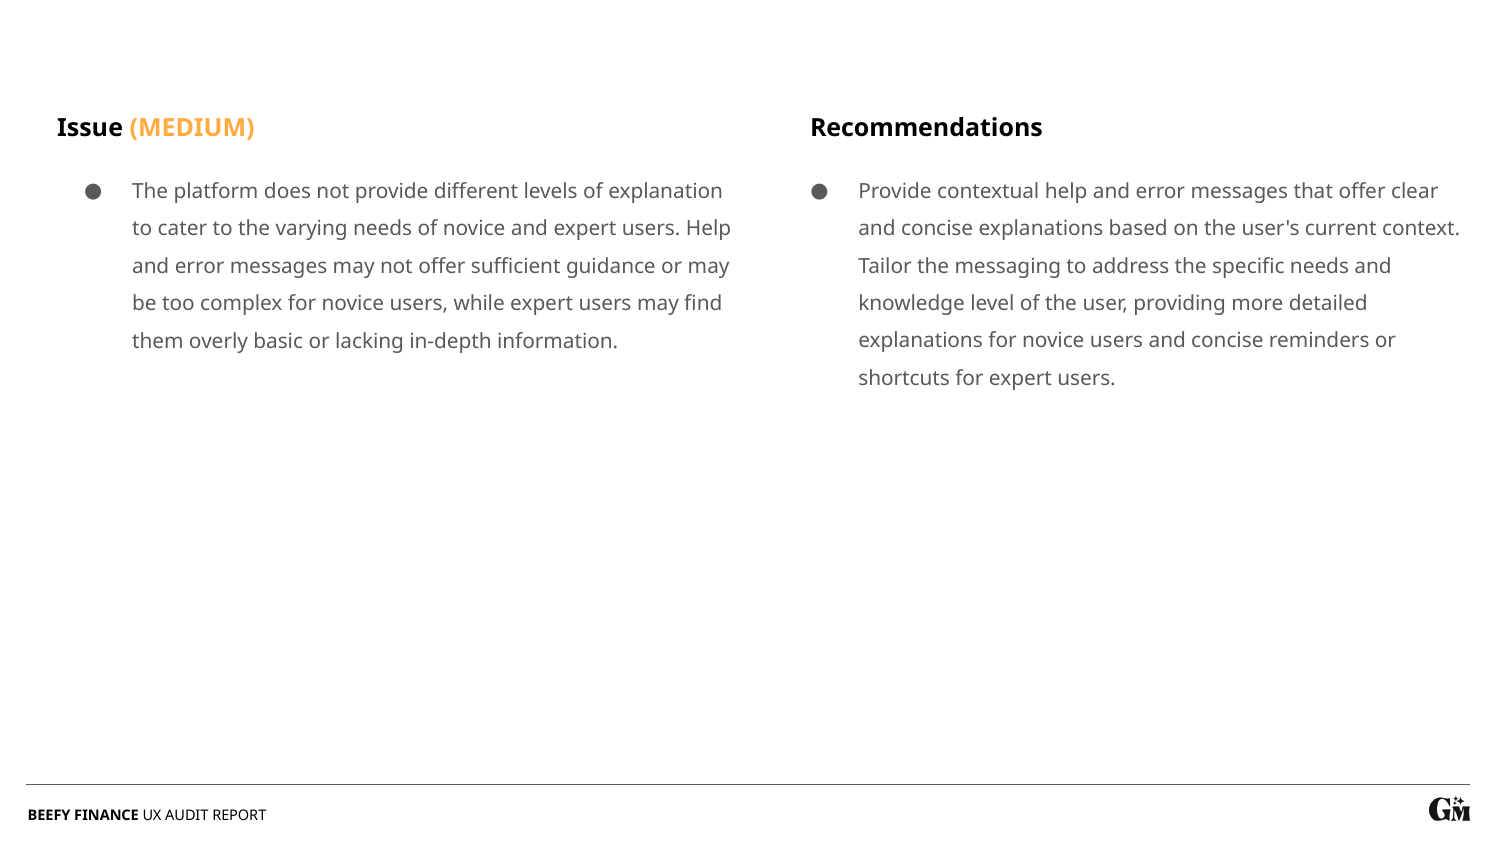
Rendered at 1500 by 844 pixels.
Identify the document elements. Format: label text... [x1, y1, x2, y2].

picture [1429, 796, 1470, 821]
text_box Provide contextual help and error messages that offer clear and concise explanations based on the user's current context. Tailor the messaging to address the specific needs and knowledge level of the user, providing more detailed explanations for novice users and concise reminders or shortcuts for expert users. [768, 149, 1484, 405]
text_box The platform does not provide different levels of explanation to cater to the varying needs of novice and expert users. Help and error messages may not offer sufficient guidance or may be too complex for novice users, while expert users may find them overly basic or lacking in-depth information. [41, 150, 758, 368]
text_box Recommendations [795, 96, 1331, 149]
text_box Issue (MEDIUM) [41, 96, 535, 150]
